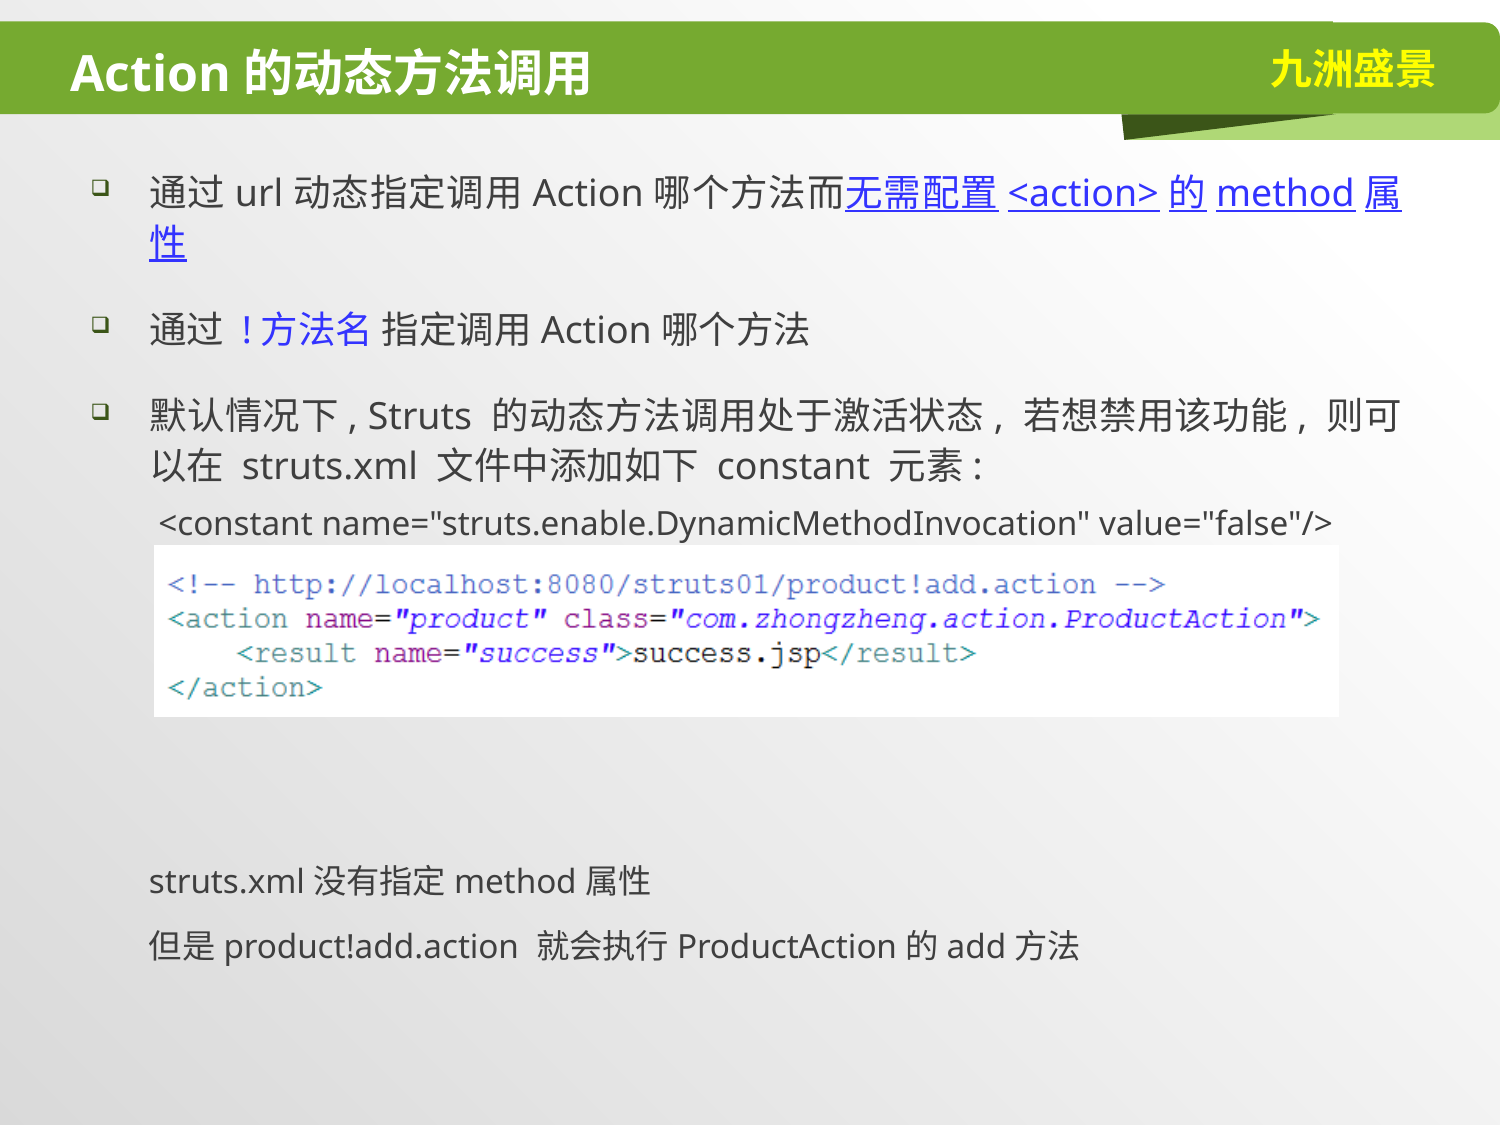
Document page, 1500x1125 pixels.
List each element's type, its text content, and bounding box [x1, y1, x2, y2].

title Action的动态方法调用 [55, 25, 1318, 110]
list 通过url动态指定调用Action哪个方法而无需配置<action>的method属性 通过 !方法名 指定调用Action哪个方法 默认情况下, Struts 的动态方法调用处于激活状态, 若想禁用该功能, 则可以在 struts.xml 文件中添加如下 constant 元素: <constant name="struts.enable.DynamicMethodInvocation" value="false"/> struts.xml没有指定method属性 但是product!add.action 就会执行ProductAction的add方法 [75, 157, 1418, 1052]
picture [154, 544, 1339, 717]
